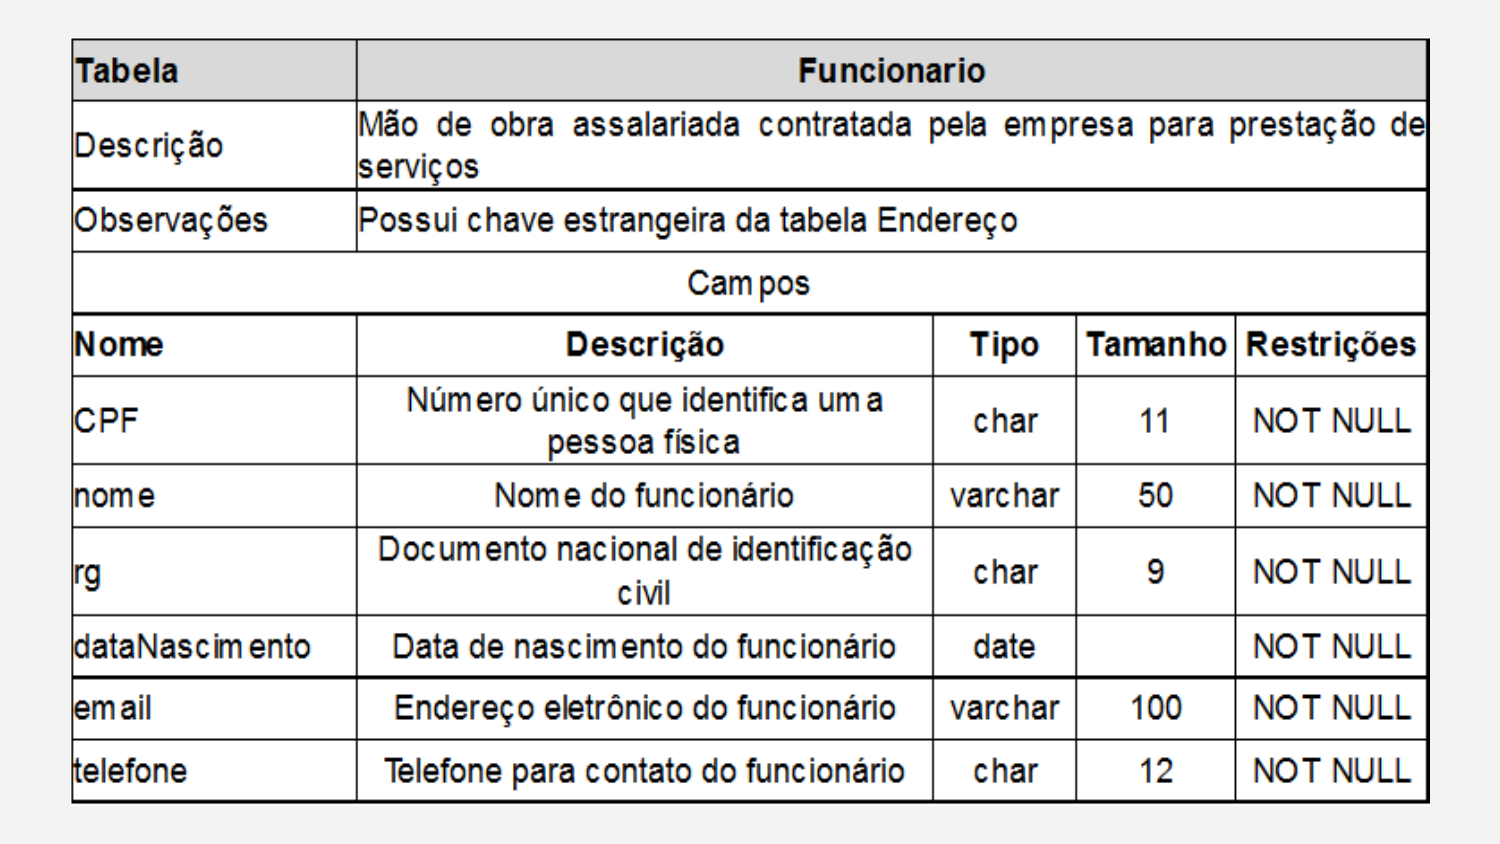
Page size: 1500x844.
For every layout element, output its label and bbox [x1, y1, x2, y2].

picture [70, 37, 1430, 806]
